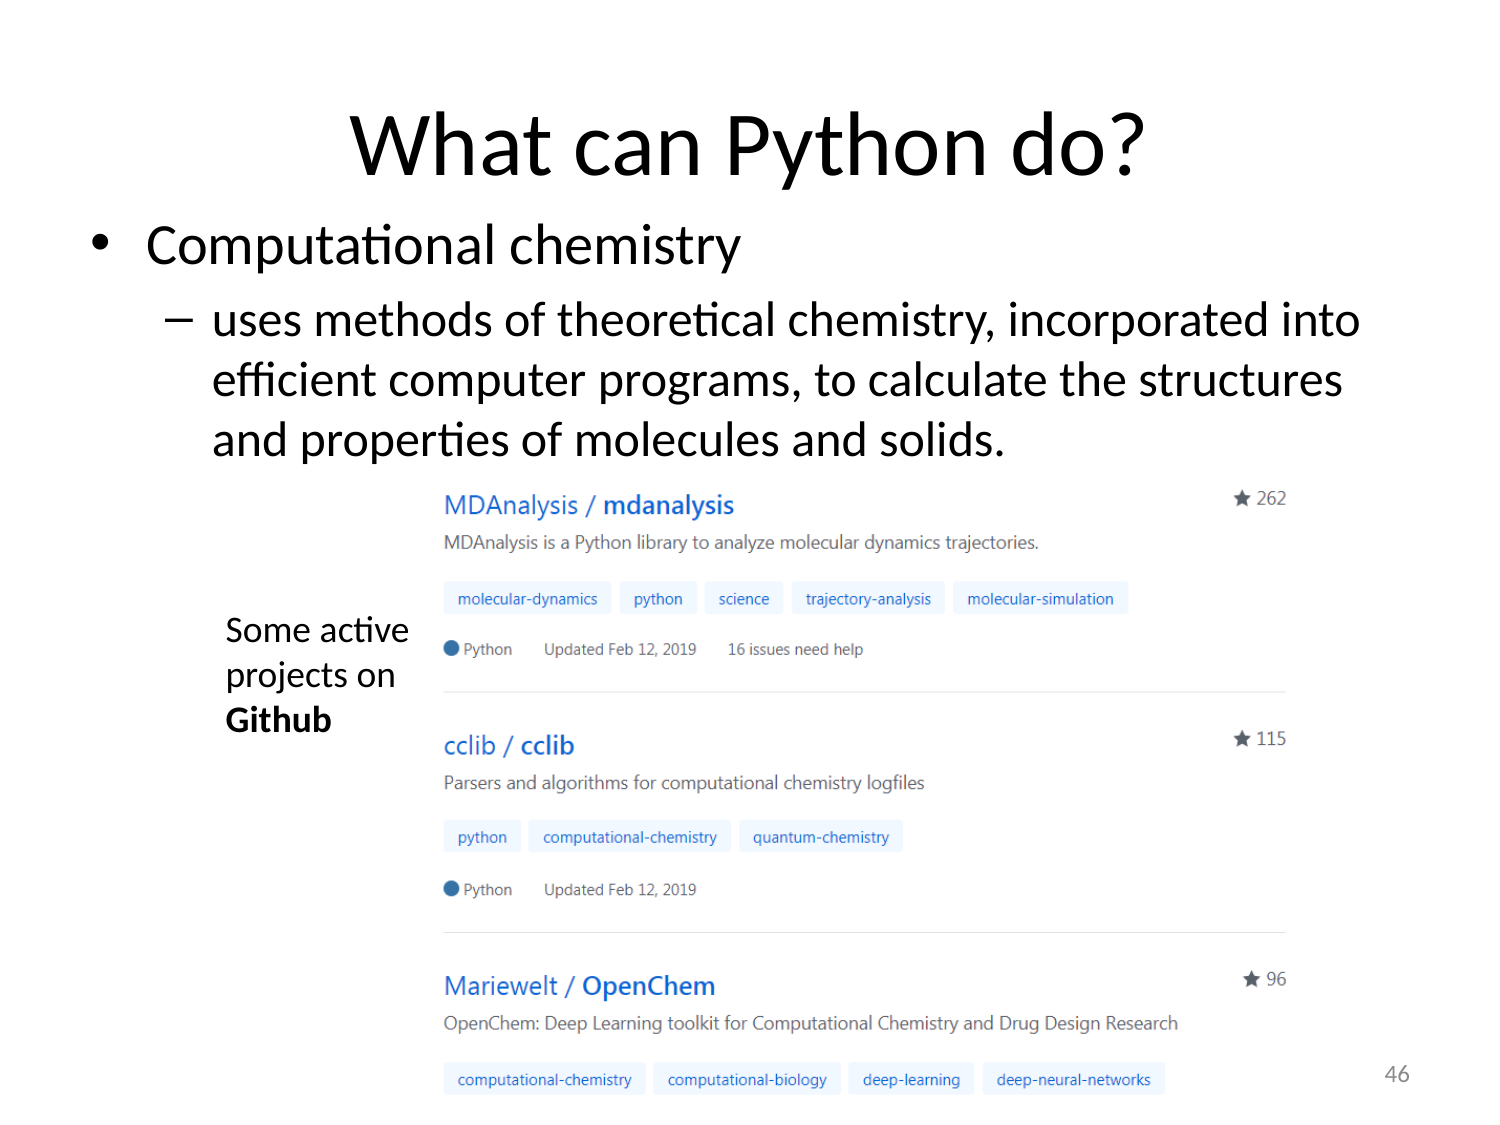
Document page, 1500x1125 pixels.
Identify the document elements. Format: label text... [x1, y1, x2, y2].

title What can Python do? [75, 45, 1425, 199]
text_box Some active projects on Github [210, 597, 404, 748]
picture [409, 468, 1313, 1101]
slide_number 46 [1317, 1042, 1425, 1103]
list Computational chemistry uses methods of theoretical chemistry, incorporated into efficient computer programs, to calculate the structures and properties of molecules and solids. [75, 199, 1425, 942]
